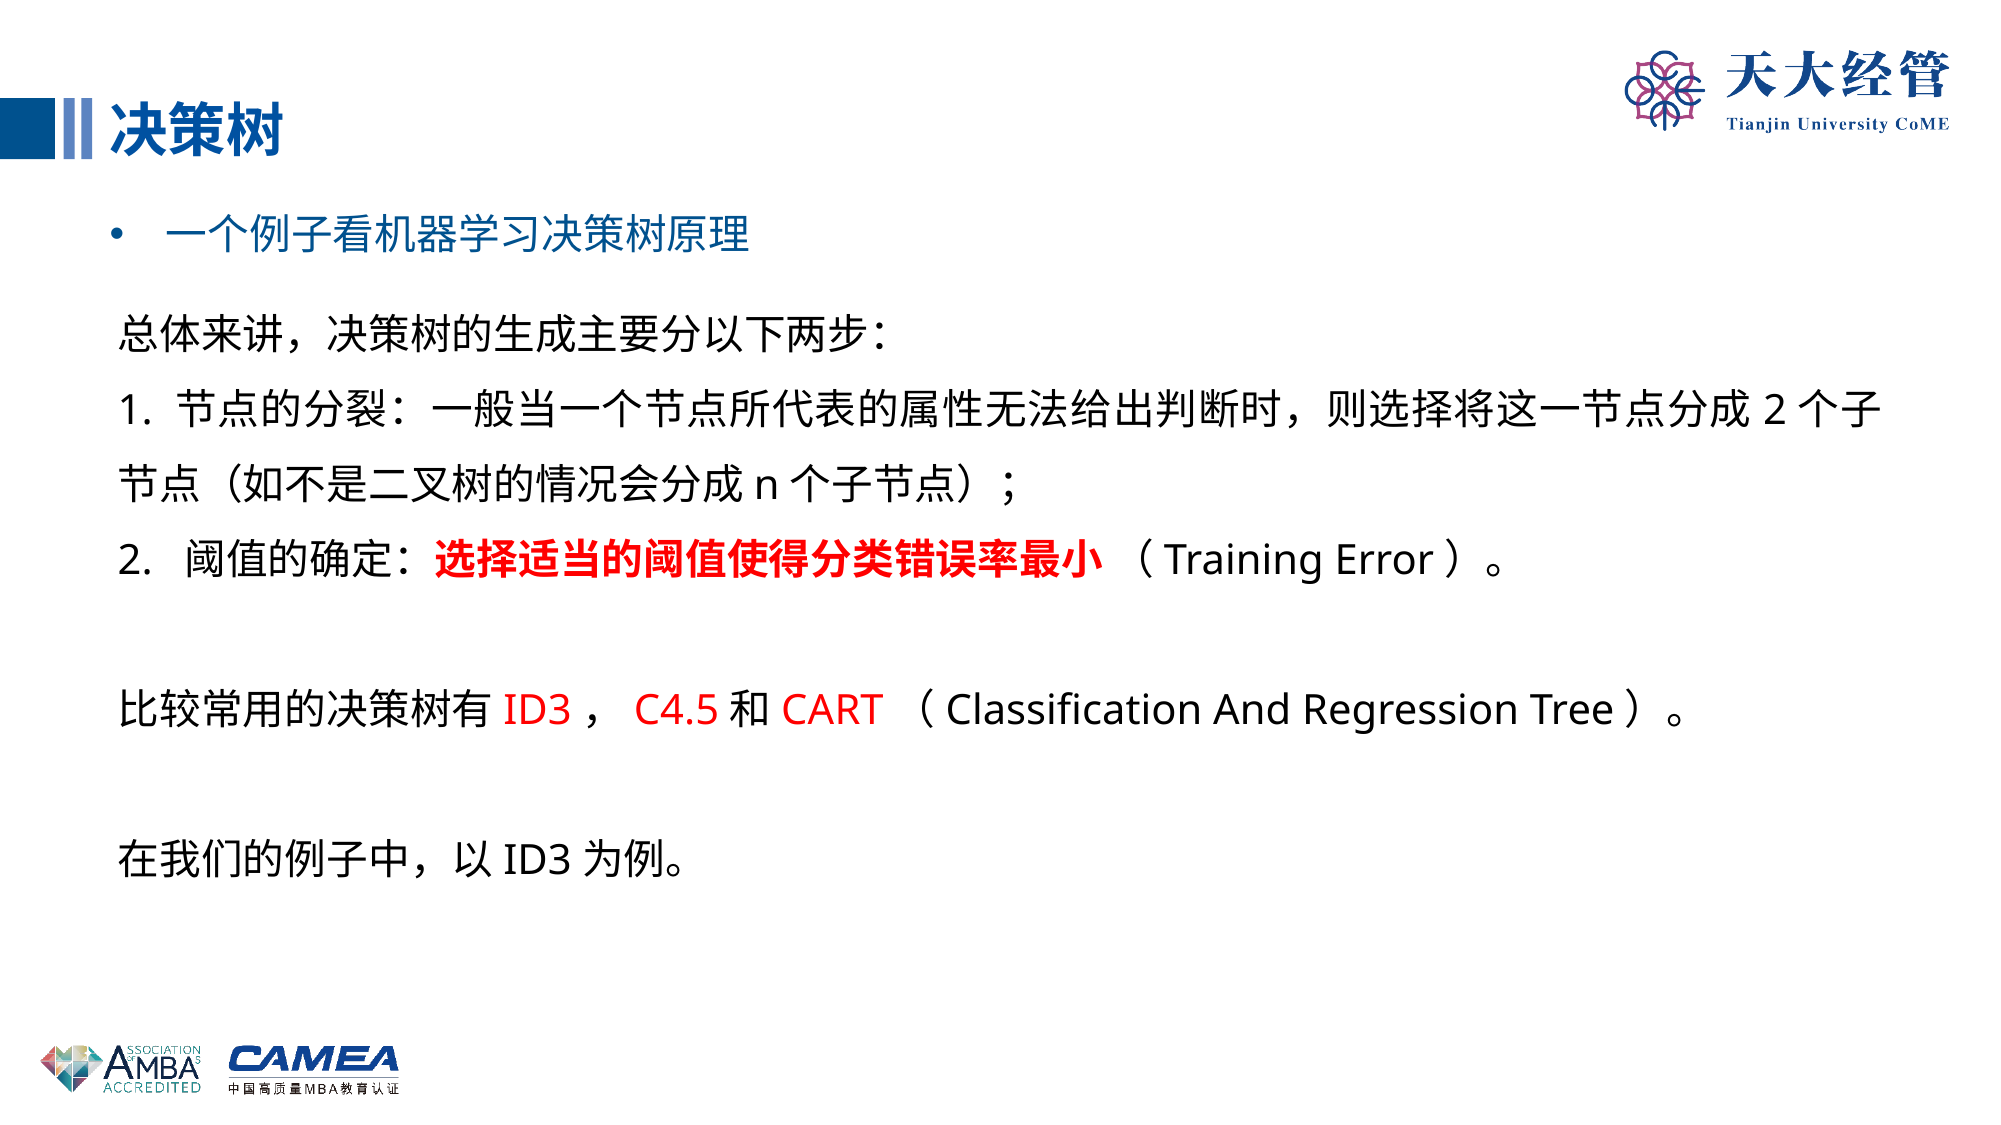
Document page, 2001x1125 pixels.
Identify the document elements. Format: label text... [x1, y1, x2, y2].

text_box 总体来讲，决策树的生成主要分以下两步： 1. 节点的分裂：一般当一个节点所代表的属性无法给出判断时，则选择将这一节点分成2个子节点（如不是二叉树的情况会分成n个子节点）； 2. 阈值的确定：选择适当的阈值使得分类错误率最小 （Training Error）。 比较常用的决策树有ID3，C4.5和CART（Classification And Regression Tree）。 在我们的例子中，以ID3为例。 [102, 275, 1897, 891]
text_box [0, 97, 56, 160]
picture [0, 1014, 502, 1125]
text_box [80, 97, 93, 160]
picture [1573, 0, 2000, 292]
text_box 决策树 [94, 85, 664, 171]
text_box 一个例子看机器学习决策树原理 [94, 200, 1835, 266]
text_box [63, 97, 76, 160]
